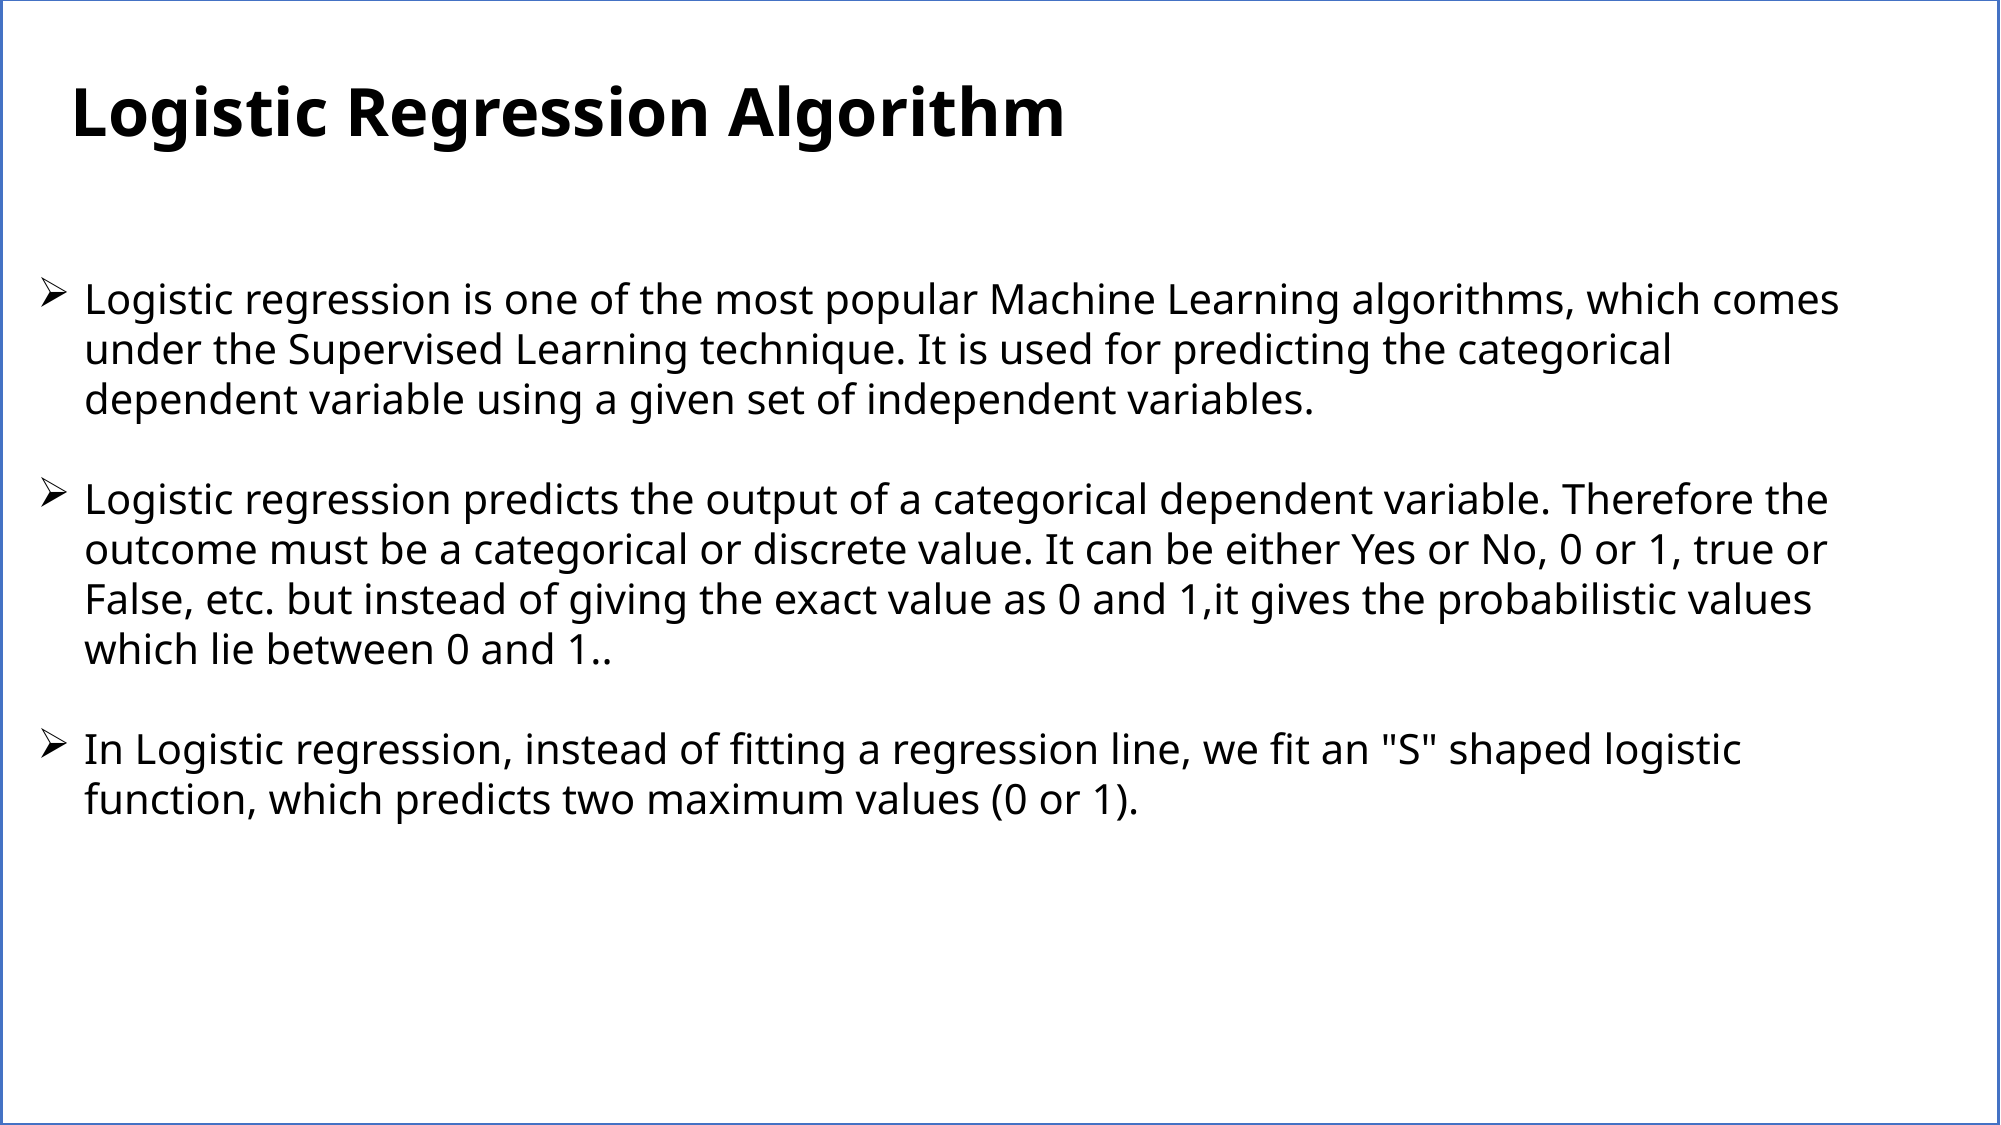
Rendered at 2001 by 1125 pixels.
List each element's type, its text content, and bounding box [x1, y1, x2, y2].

text_box Logistic Regression Algorithm [55, 62, 1225, 158]
text_box [0, 0, 2000, 1125]
text_box Logistic regression is one of the most popular Machine Learning algorithms, which comes under the Supervised Learning technique. It is used for predicting the categorical dependent variable using a given set of independent variables. Logistic regression predicts the output of a categorical dependent variable. Therefore the outcome must be a categorical or discrete value. It can be either Yes or No, 0 or 1, true or False, etc. but instead of giving the exact value as 0 and 1,it gives the probabilistic values which lie between 0 and 1.. In Logistic regression, instead of fitting a regression line, we fit an "S" shaped logistic function, which predicts two maximum values (0 or 1). [22, 220, 1909, 1081]
